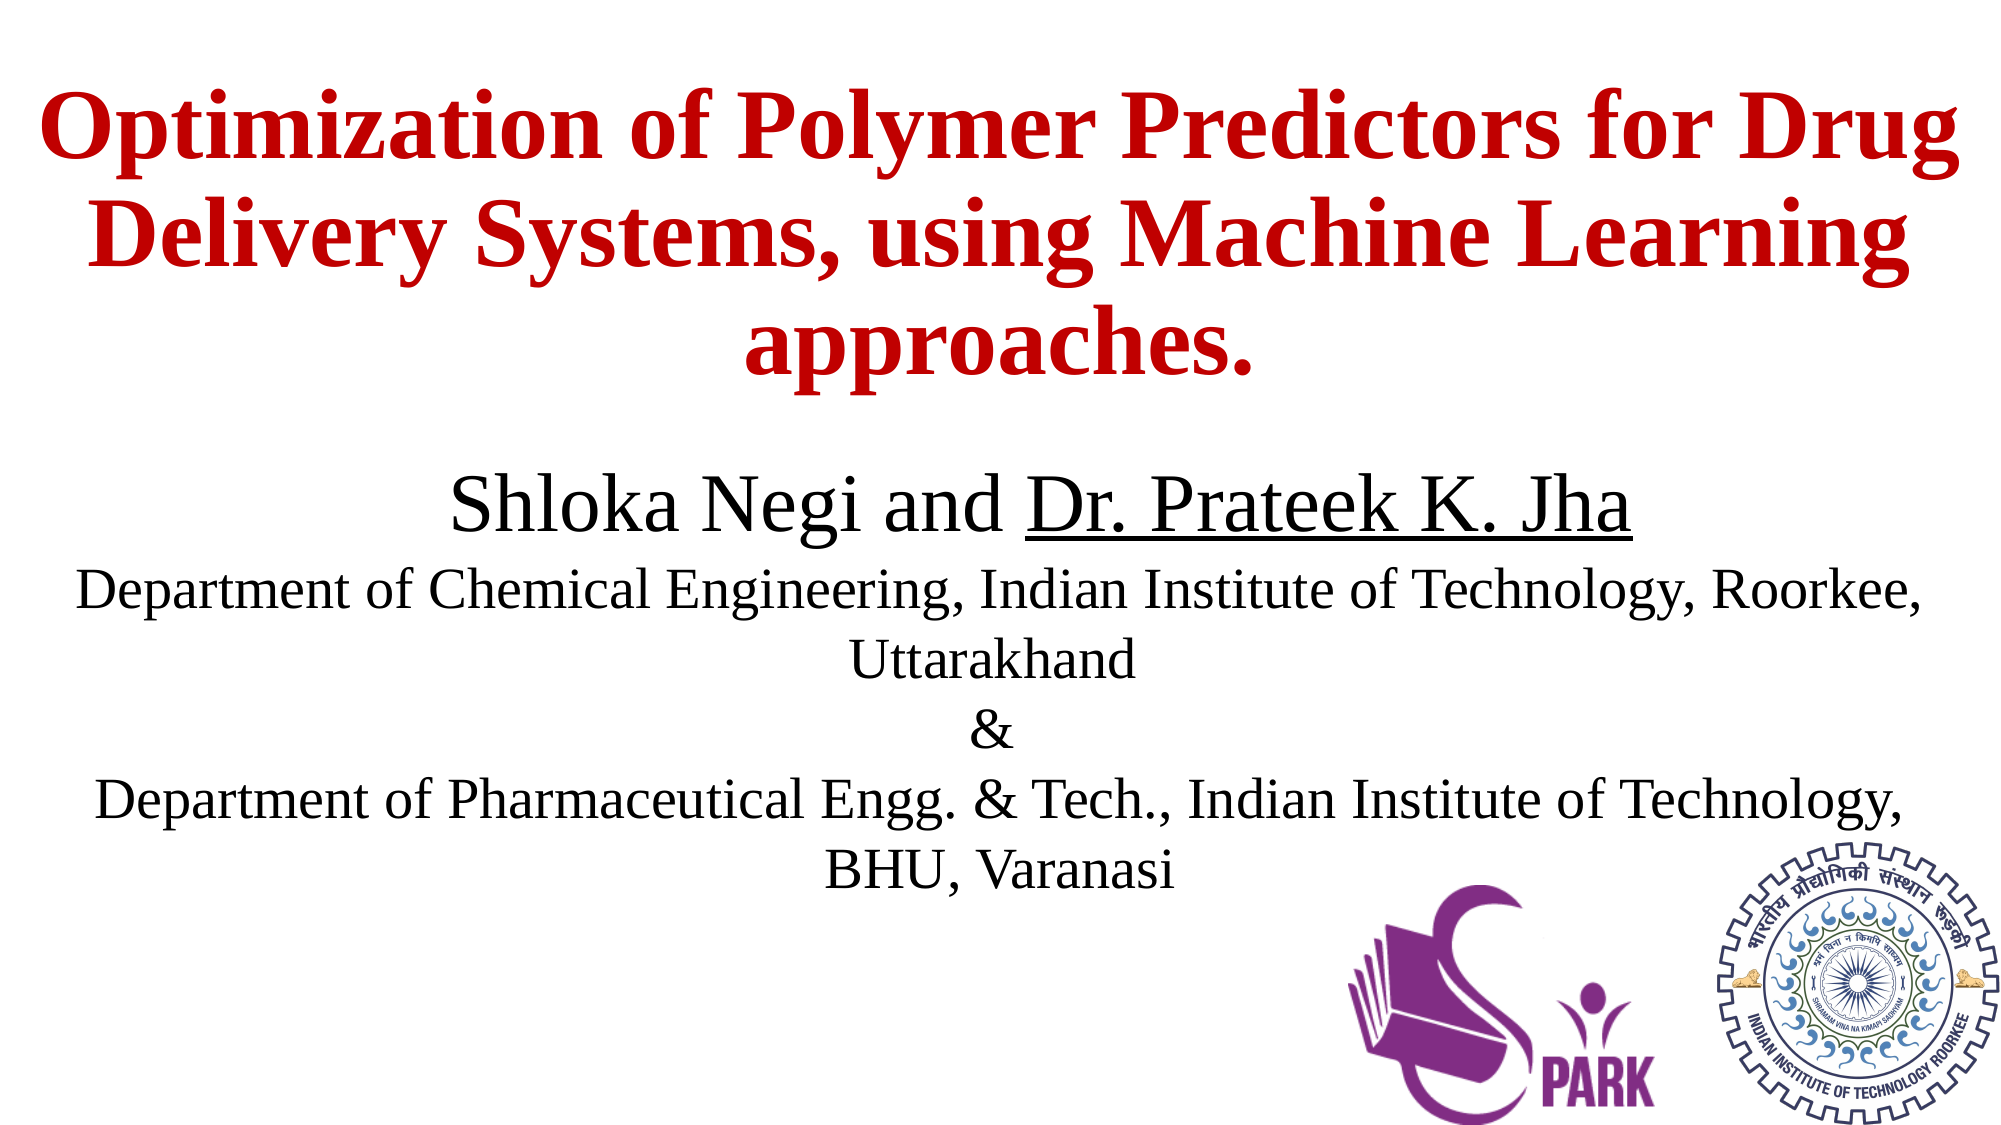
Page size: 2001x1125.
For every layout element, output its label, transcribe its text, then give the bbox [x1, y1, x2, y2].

text_box Department of Chemical Engineering, Indian Institute of Technology, Roorkee, Uttarakhand & Department of Pharmaceutical Engg. & Tech., Indian Institute of Technology, BHU, Varanasi [38, 542, 1961, 908]
picture [1348, 885, 1655, 1125]
title Optimization of Polymer Predictors for Drug Delivery Systems, using Machine Learning approaches. [0, 52, 2000, 404]
text_box Shloka Negi and Dr. Prateek K. Jha [433, 441, 1649, 542]
picture [1717, 842, 2000, 1125]
